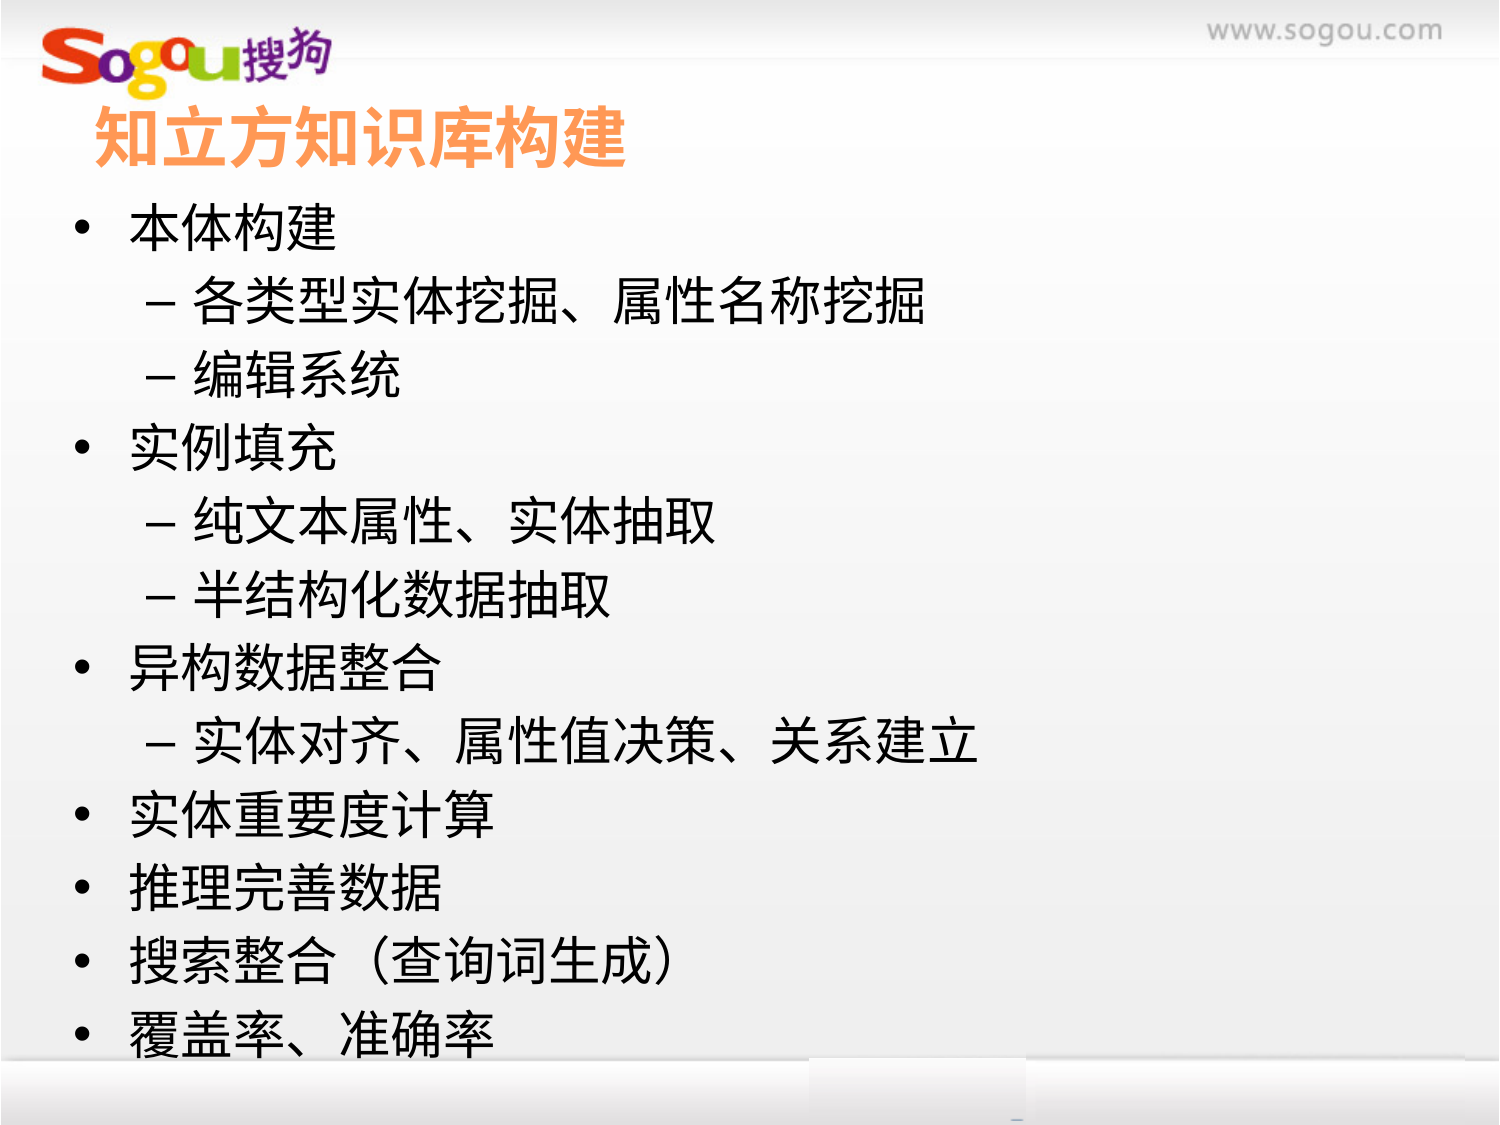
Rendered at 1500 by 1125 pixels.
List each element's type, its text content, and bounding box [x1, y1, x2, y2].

title 知立方知识库构建 [79, 83, 1430, 187]
picture [1, 0, 1499, 1125]
list 本体构建 各类型实体挖掘、属性名称挖掘 编辑系统 实例填充 纯文本属性、实体抽取 半结构化数据抽取 异构数据整合 实体对齐、属性值决策、关系建立 实体重要度计算 推理完善数据 搜索整合（查询词生成） 覆盖率、准确率 [58, 187, 1484, 1079]
